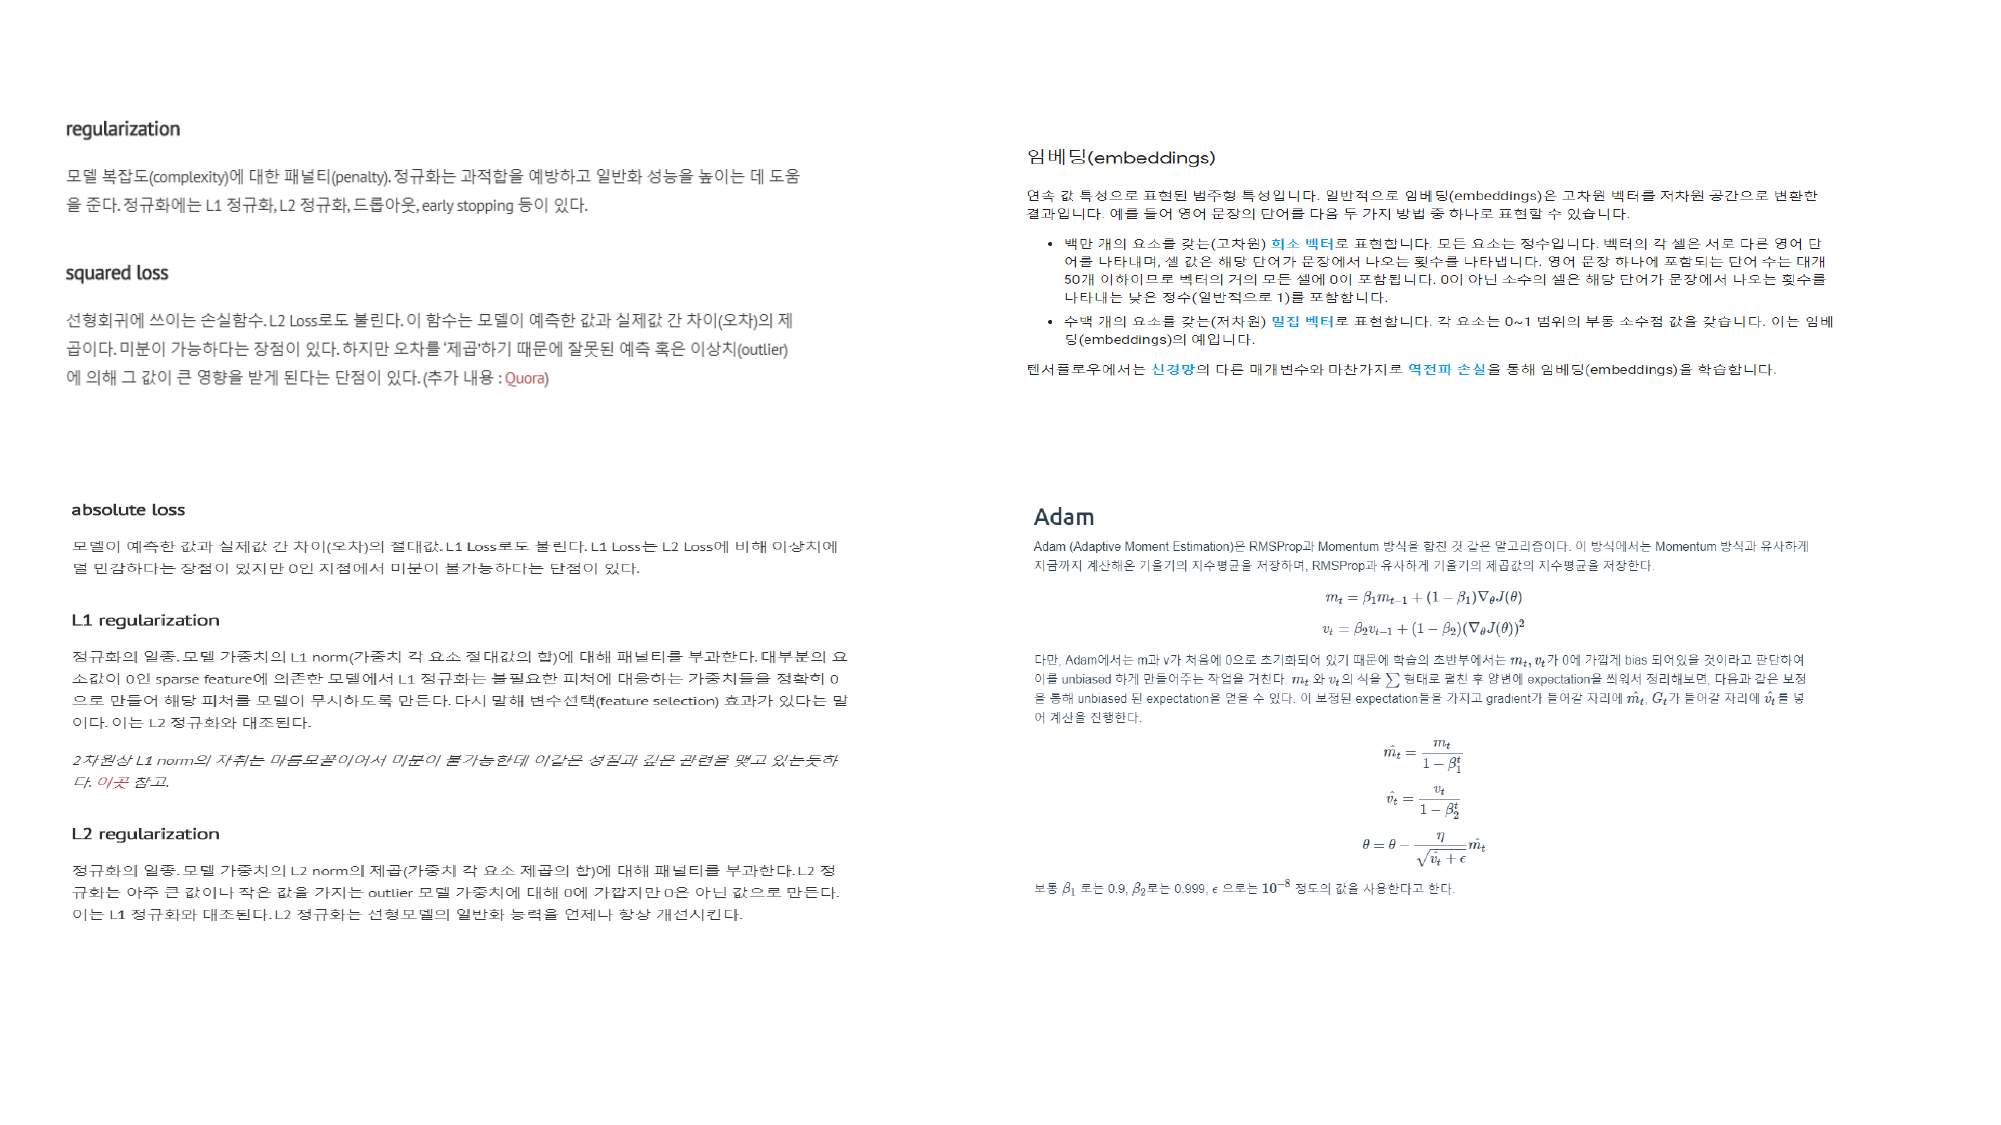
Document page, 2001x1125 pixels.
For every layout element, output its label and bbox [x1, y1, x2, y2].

picture [56, 499, 869, 929]
picture [56, 118, 814, 410]
picture [1017, 143, 1845, 384]
picture [1017, 499, 1817, 915]
